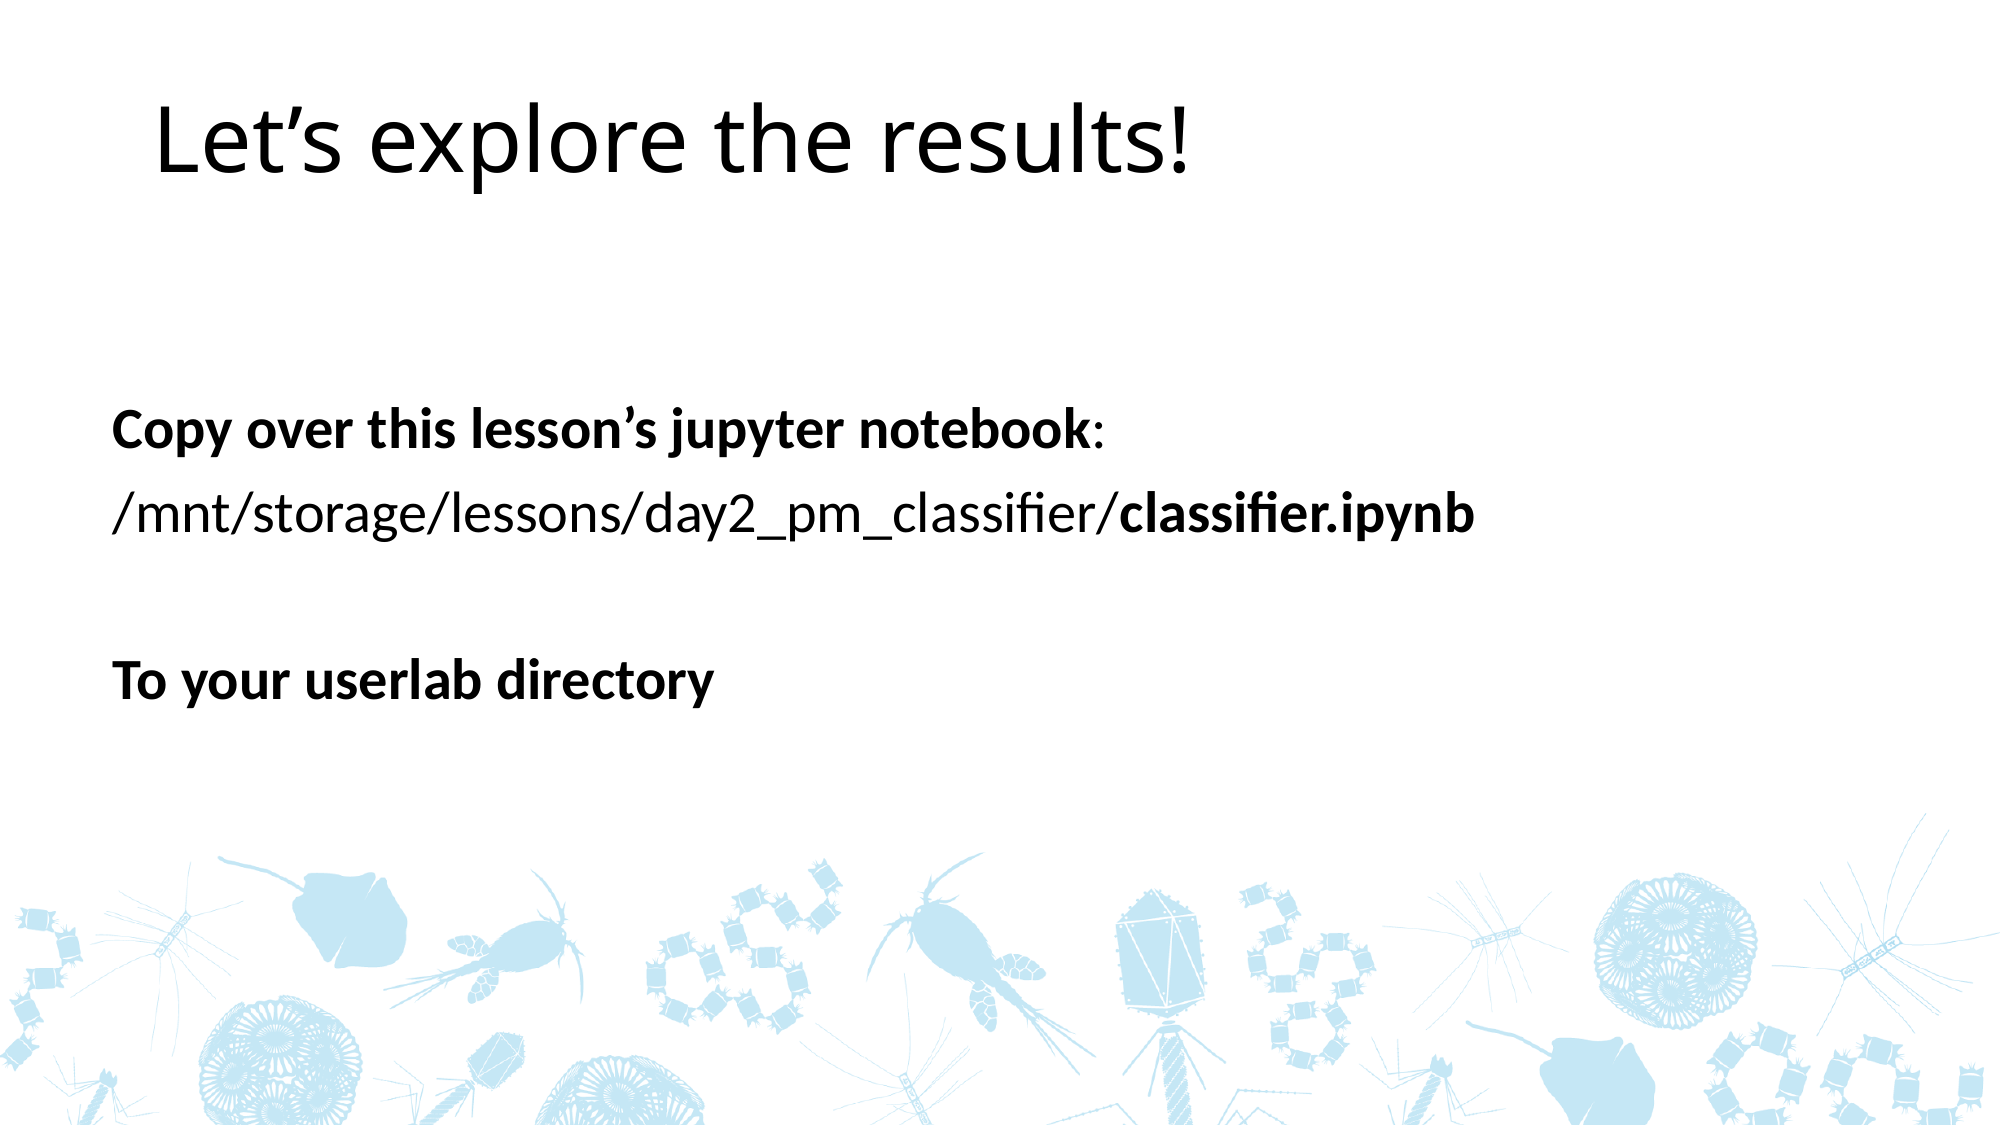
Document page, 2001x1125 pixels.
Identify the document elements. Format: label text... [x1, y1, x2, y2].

list Copy over this lesson’s jupyter notebook: /mnt/storage/lessons/day2_pm_classifier/classifier.ipynb To your userlab directory [72, 299, 1886, 1066]
title Let’s explore the results! [137, 59, 1863, 225]
picture [0, 0, 2000, 1125]
